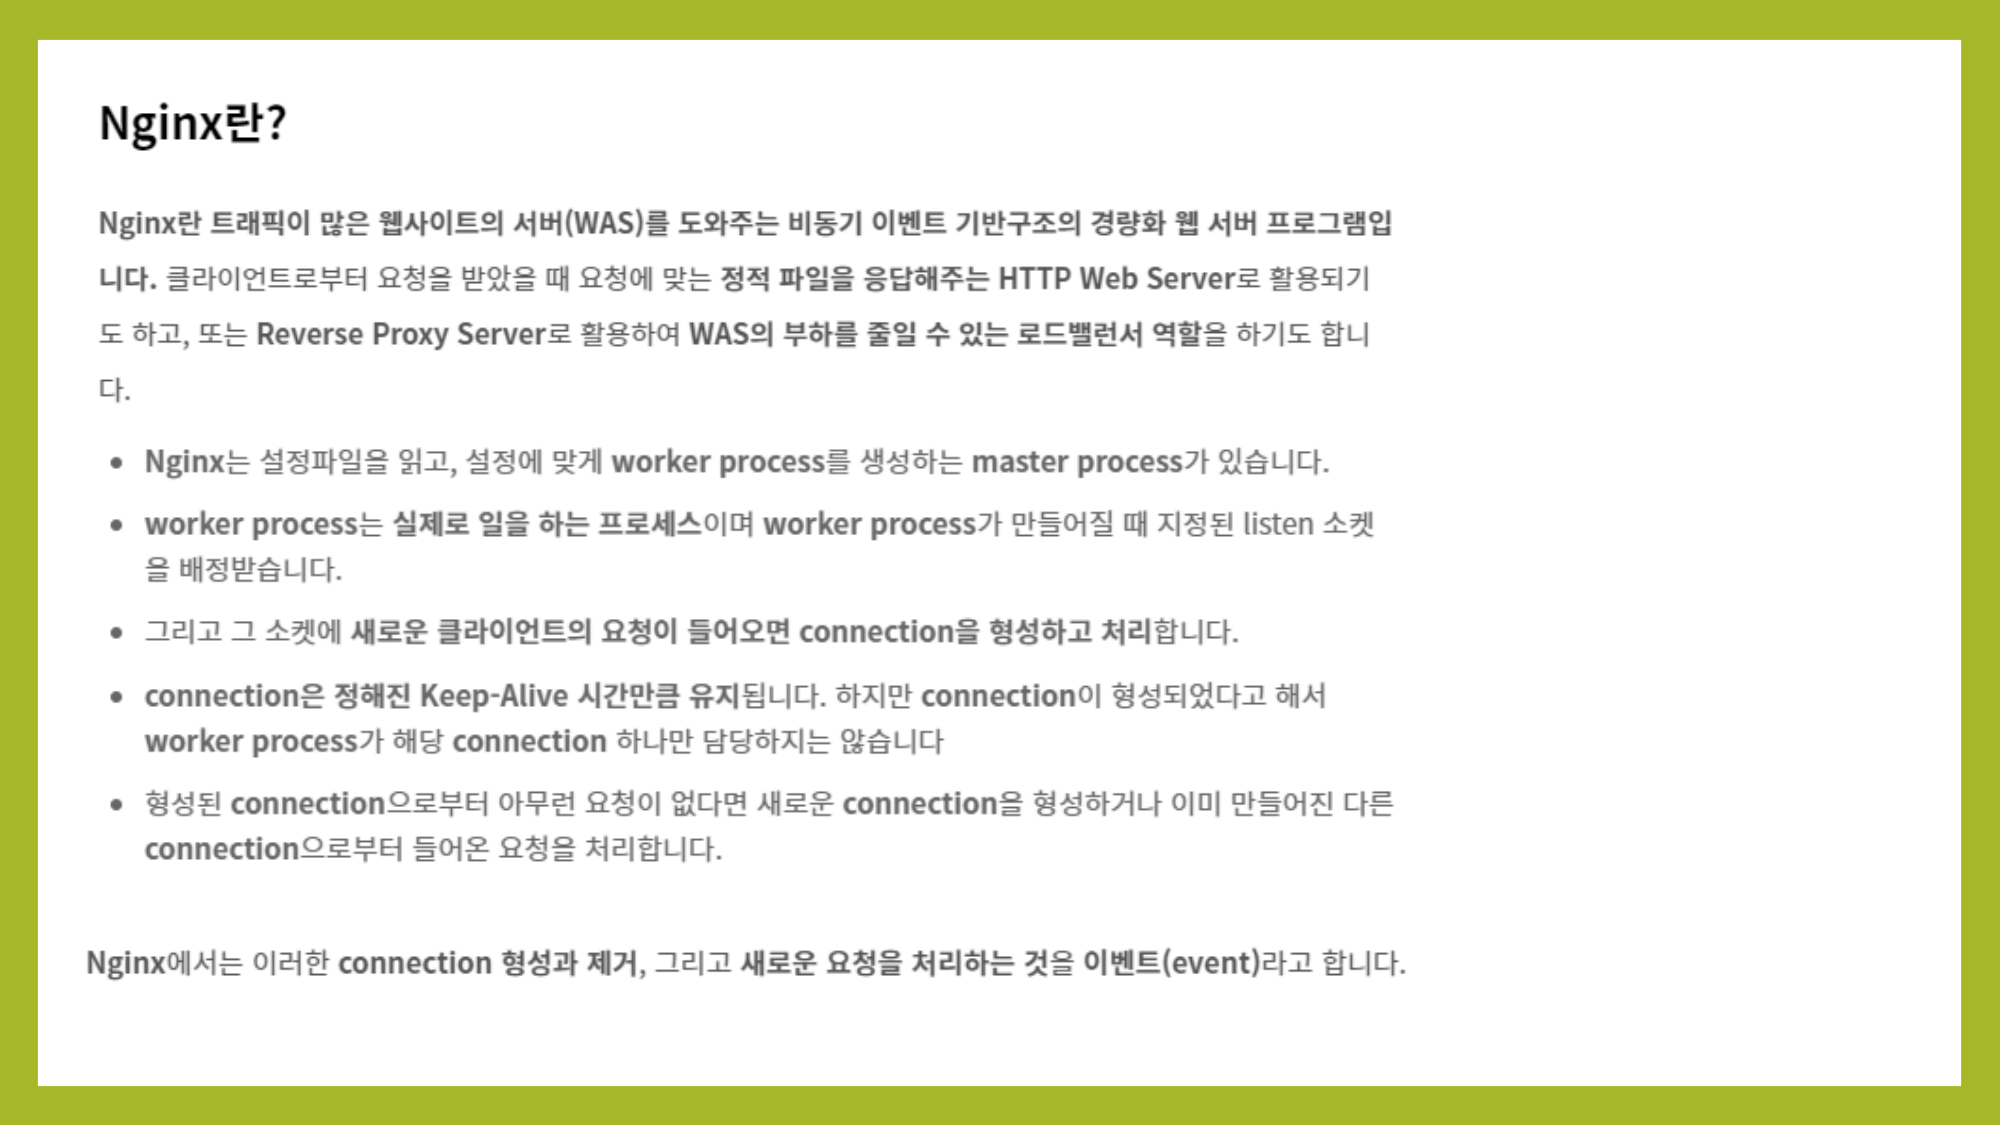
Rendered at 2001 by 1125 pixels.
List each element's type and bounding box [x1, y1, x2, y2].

picture [62, 64, 1414, 892]
picture [62, 919, 1429, 1013]
